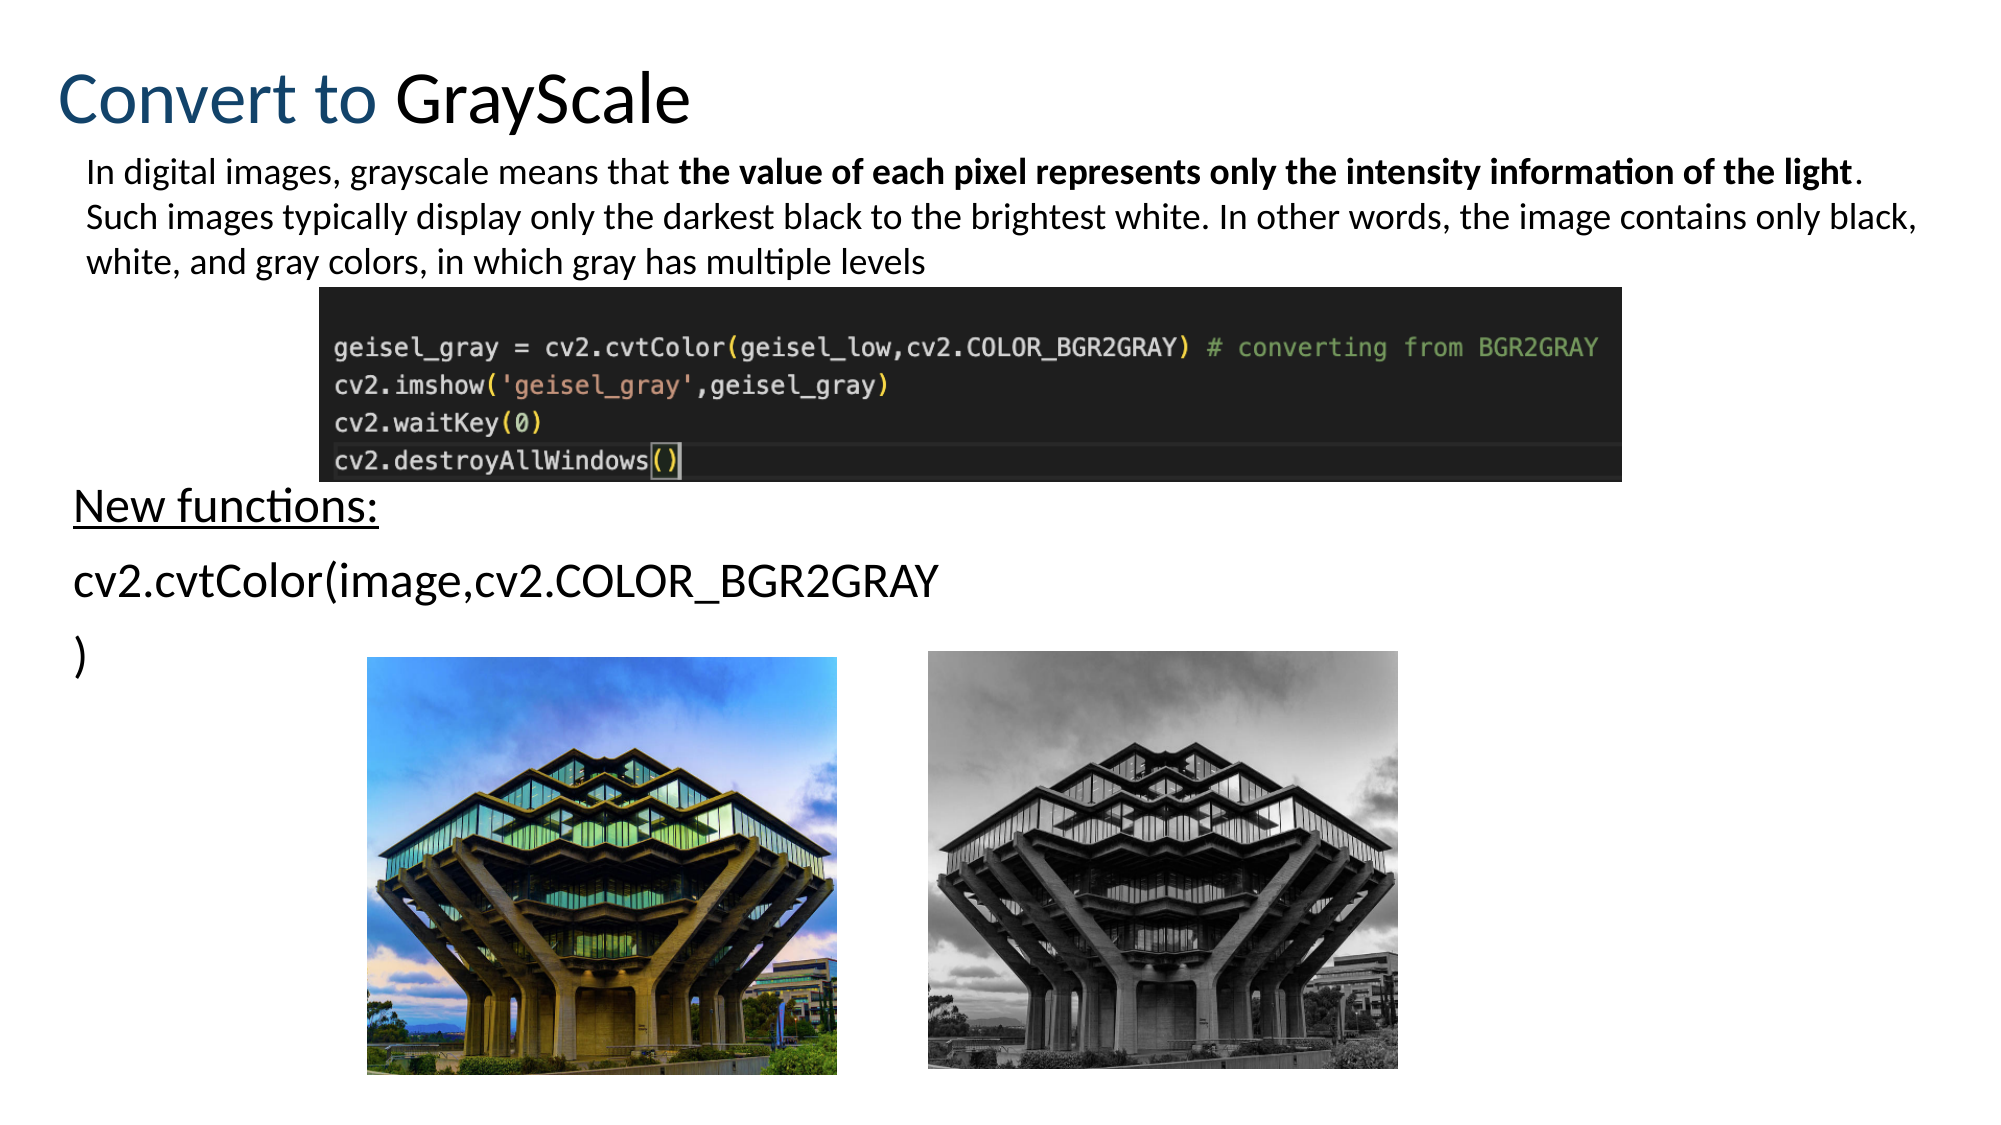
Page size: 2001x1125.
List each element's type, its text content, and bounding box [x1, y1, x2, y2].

picture [319, 287, 1622, 482]
picture [367, 657, 837, 1075]
title Convert to GrayScale [56, 0, 893, 188]
text_box New functions: cv2.cvtColor(image,cv2.COLOR_BGR2GRAY) [71, 455, 956, 683]
text_box In digital images, grayscale means that the value of each pixel represents only the intensity information of the light. Such images typically display only the darkest black to the brightest white. In other words, the image contains only black, white, and gray colors, in which gray has multiple levels [71, 139, 1944, 335]
picture [928, 651, 1398, 1069]
